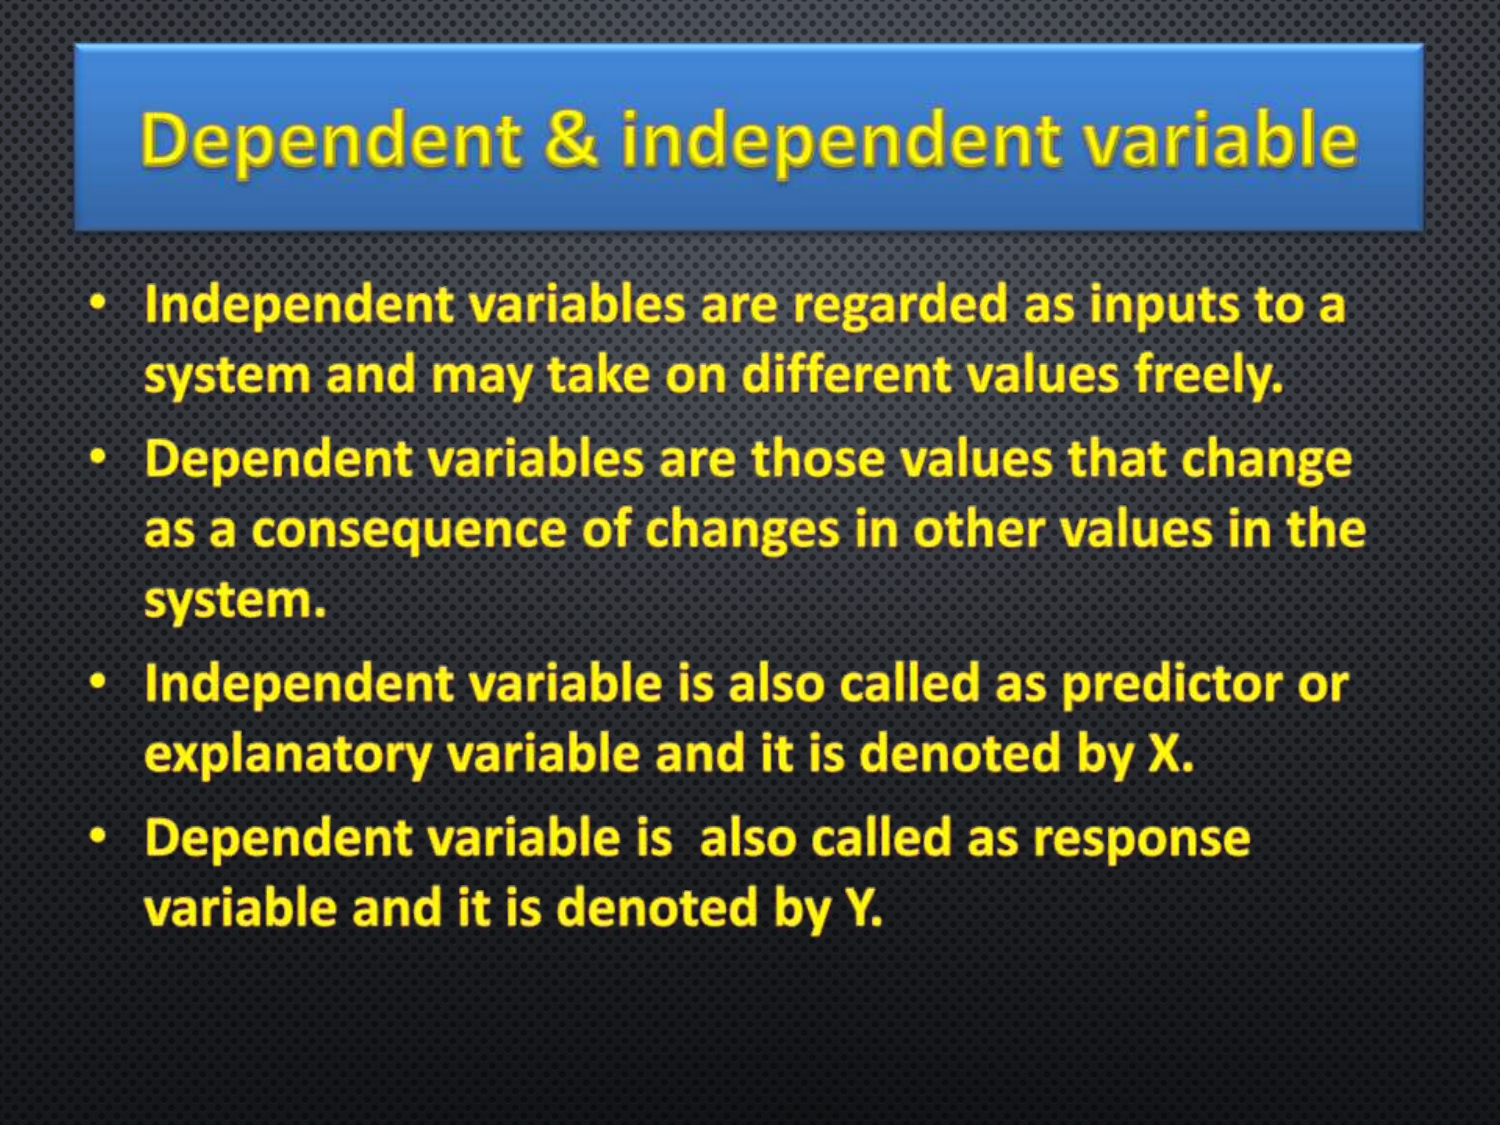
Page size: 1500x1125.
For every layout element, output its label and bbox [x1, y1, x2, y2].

text_box [45, 37, 1435, 1062]
